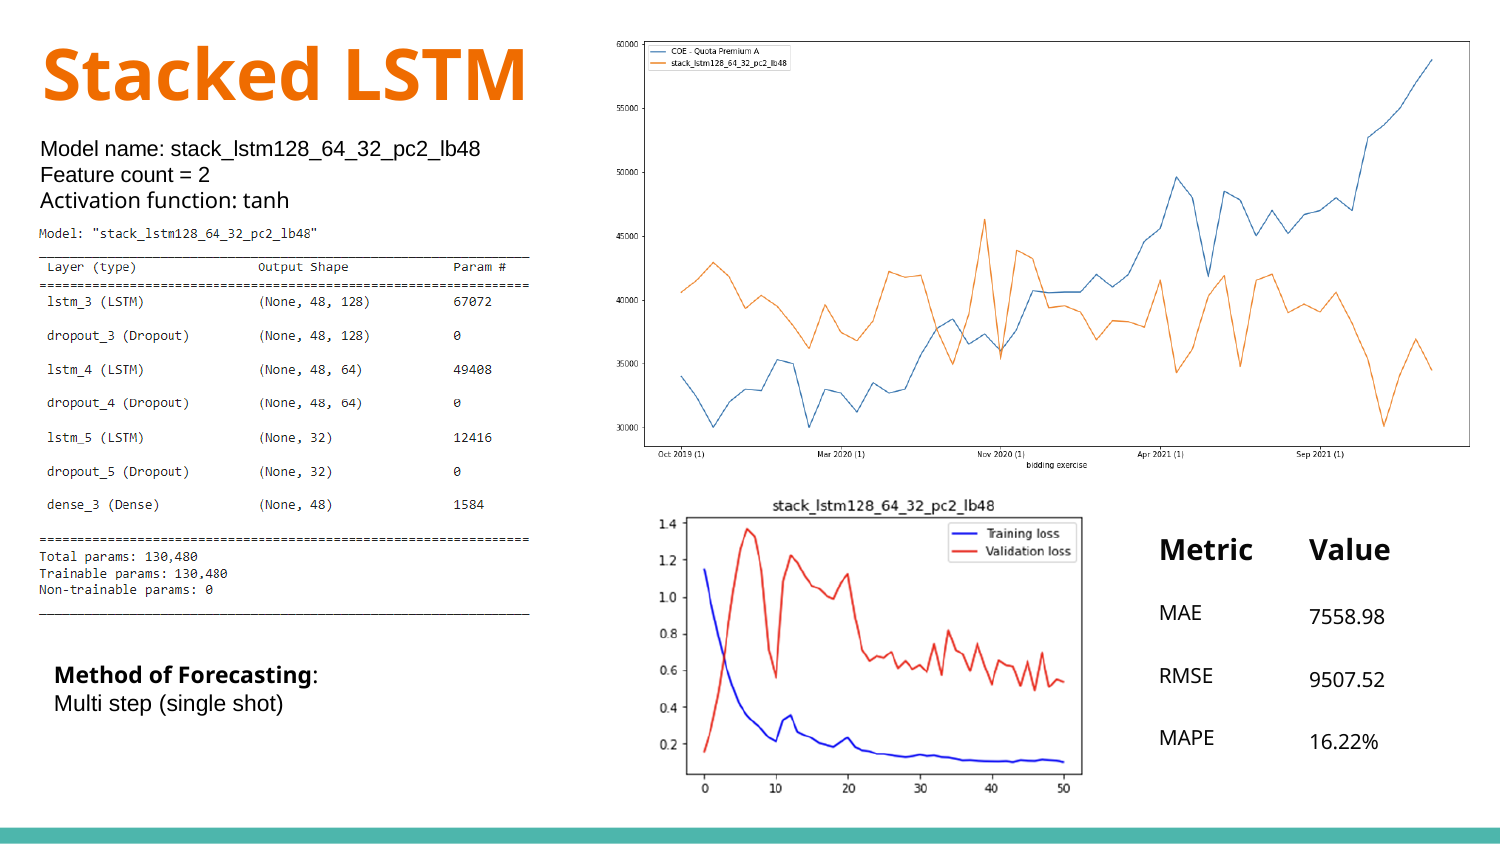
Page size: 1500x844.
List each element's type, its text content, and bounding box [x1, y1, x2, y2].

picture [30, 219, 541, 623]
table_cell 9507.52 [1294, 646, 1452, 708]
table_cell 7558.98 [1294, 583, 1452, 646]
picture [606, 34, 1481, 471]
table_cell MAE [1144, 583, 1294, 646]
text_box Model name: stack_lstm128_64_32_pc2_lb48 Feature count = 2 Activation function: tanh [25, 119, 540, 224]
title Stacked LSTM [27, 14, 1426, 131]
table_header Value [1294, 514, 1452, 583]
table_header Metric [1144, 514, 1294, 583]
picture [643, 488, 1094, 803]
table_cell MAPE [1144, 708, 1294, 773]
text_box Method of Forecasting: Multi step (single shot) [38, 645, 528, 731]
table_cell 16.22% [1294, 708, 1452, 773]
table_cell RMSE [1144, 646, 1294, 708]
